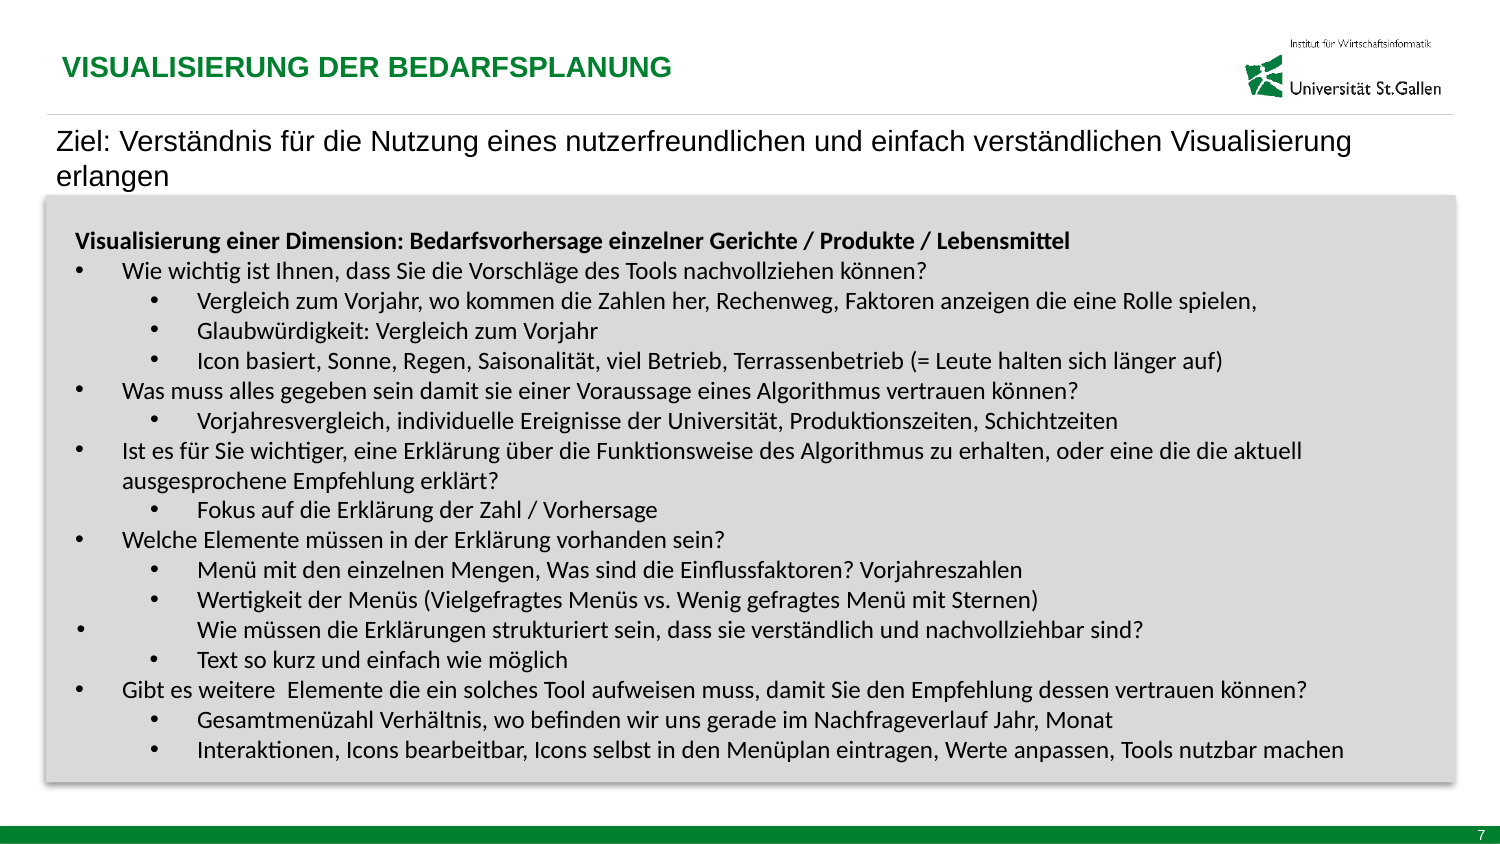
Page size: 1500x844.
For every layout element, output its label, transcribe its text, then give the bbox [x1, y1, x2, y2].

text_box Ziel: Verständnis für die Nutzung eines nutzerfreundlichen und einfach verständlichen Visualisierung erlangen [41, 114, 1471, 200]
picture [1242, 35, 1456, 113]
text_box Visualisierung einer Dimension: Bedarfsvorhersage einzelner Gerichte / Produkte / Lebensmittel Wie wichtig ist Ihnen, dass Sie die Vorschläge des Tools nachvollziehen können? Vergleich zum Vorjahr, wo kommen die Zahlen her, Rechenweg, Faktoren anzeigen die eine Rolle spielen, Glaubwürdigkeit: Vergleich zum Vorjahr Icon basiert, Sonne, Regen, Saisonalität, viel Betrieb, Terrassenbetrieb (= Leute halten sich länger auf) Was muss alles gegeben sein damit sie einer Voraussage eines Algorithmus vertrauen können? Vorjahresvergleich, individuelle Ereignisse der Universität, Produktionszeiten, Schichtzeiten Ist es für Sie wichtiger, eine Erklärung über die Funktionsweise des Algorithmus zu erhalten, oder eine die die aktuell ausgesprochene Empfehlung erklärt? Fokus auf die Erklärung der Zahl / Vorhersage Welche Elemente müssen in der Erklärung vorhanden sein? Menü mit den einzelnen Mengen, Was sind die Einflussfaktoren? Vorjahreszahlen Wertigkeit der Menüs (Vielgefragtes Menüs vs. Wenig gefragtes Menü mit Sternen) Wie müssen die Erklärungen strukturiert sein, dass sie verständlich und nachvollziehbar sind? Text so kurz und einfach wie möglich Gibt es weitere Elemente die ein solches Tool aufweisen muss, damit Sie den Empfehlung dessen vertrauen können? Gesamtmenüzahl Verhältnis, wo befinden wir uns gerade im Nachfrageverlauf Jahr, Monat Interaktionen, Icons bearbeitbar, Icons selbst in den Menüplan eintragen, Werte anpassen, Tools nutzbar machen [45, 200, 1457, 783]
text_box VISUALISIERUNG DER BEDARFSPLANUNG [47, 40, 1229, 91]
